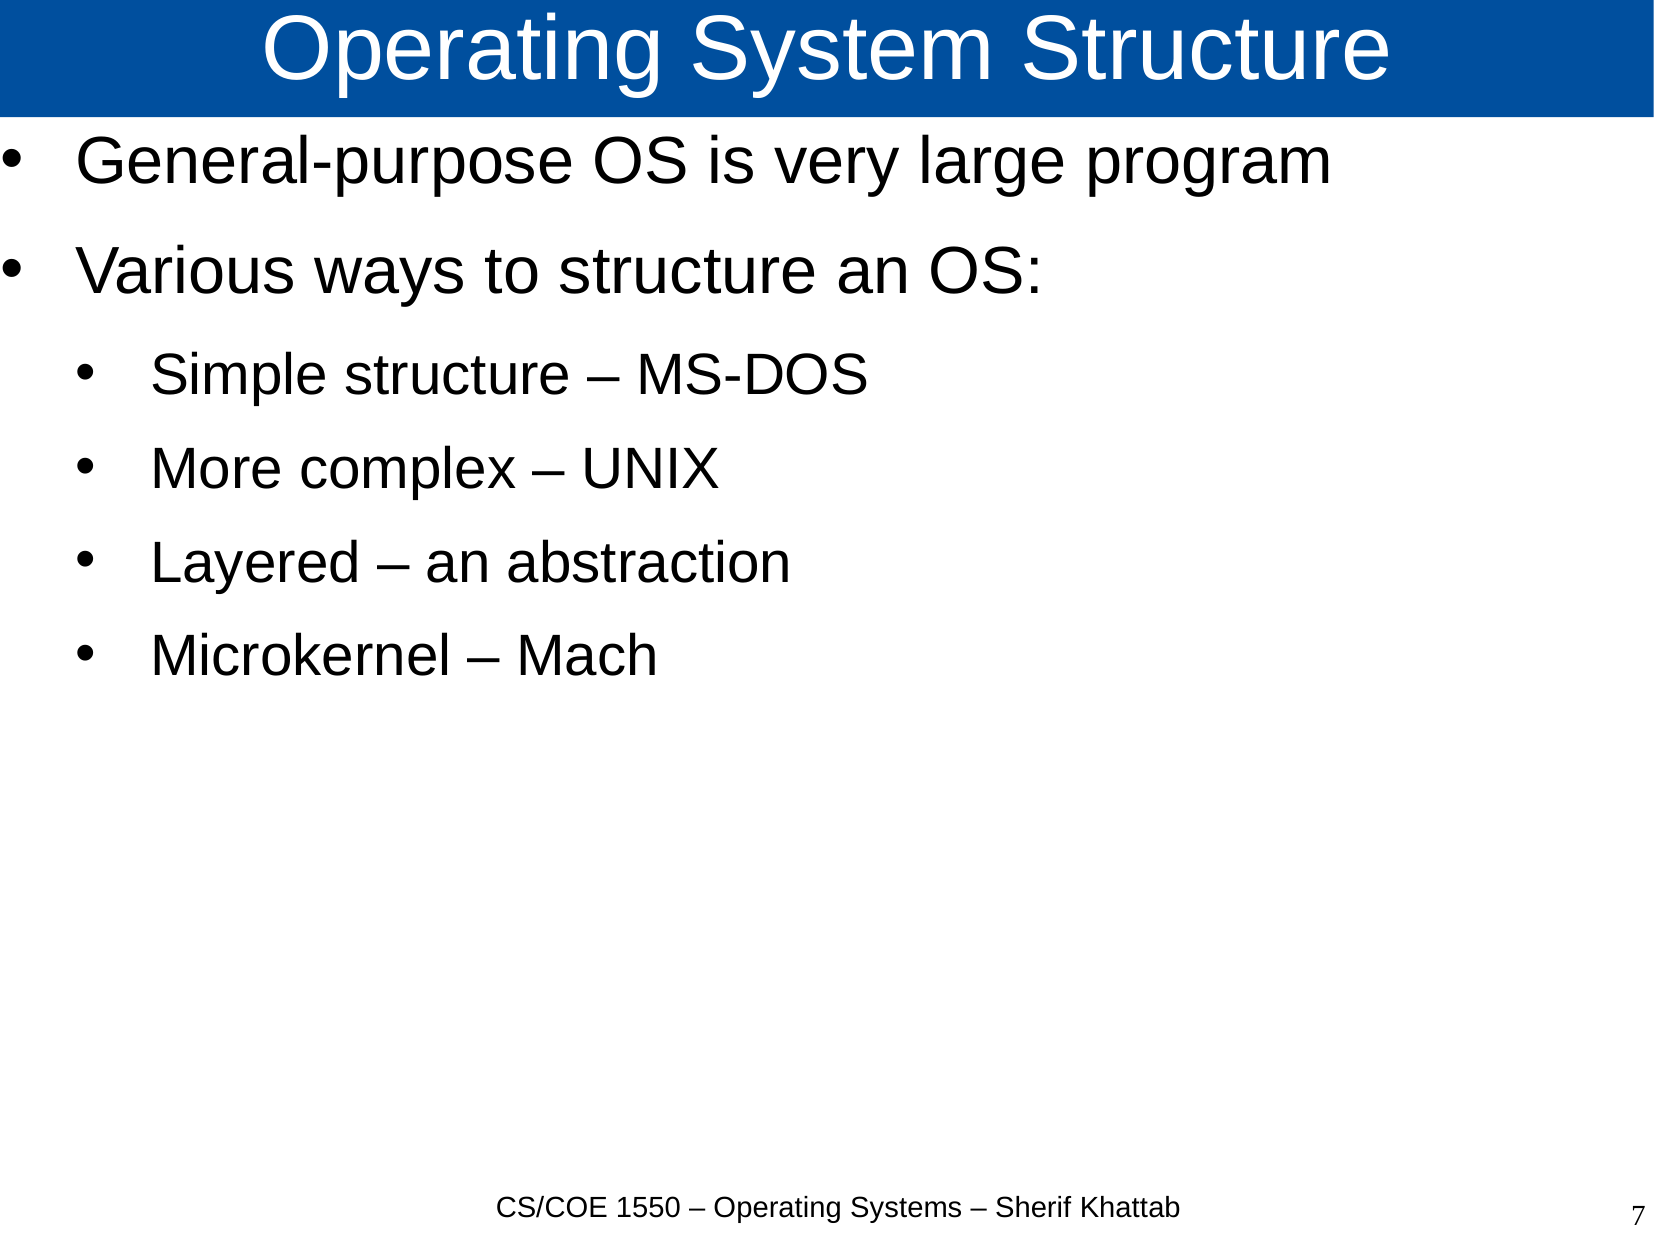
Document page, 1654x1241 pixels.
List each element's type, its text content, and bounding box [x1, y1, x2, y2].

footer CS/COE 1550 – Operating Systems – Sherif Khattab [460, 1190, 1217, 1241]
slide_number 7 [1265, 1198, 1647, 1241]
title Operating System Structure [0, 0, 1654, 117]
list General-purpose OS is very large program Various ways to structure an OS: Simple structure – MS-DOS More complex – UNIX Layered – an abstraction Microkernel – Mach [0, 117, 1654, 1195]
